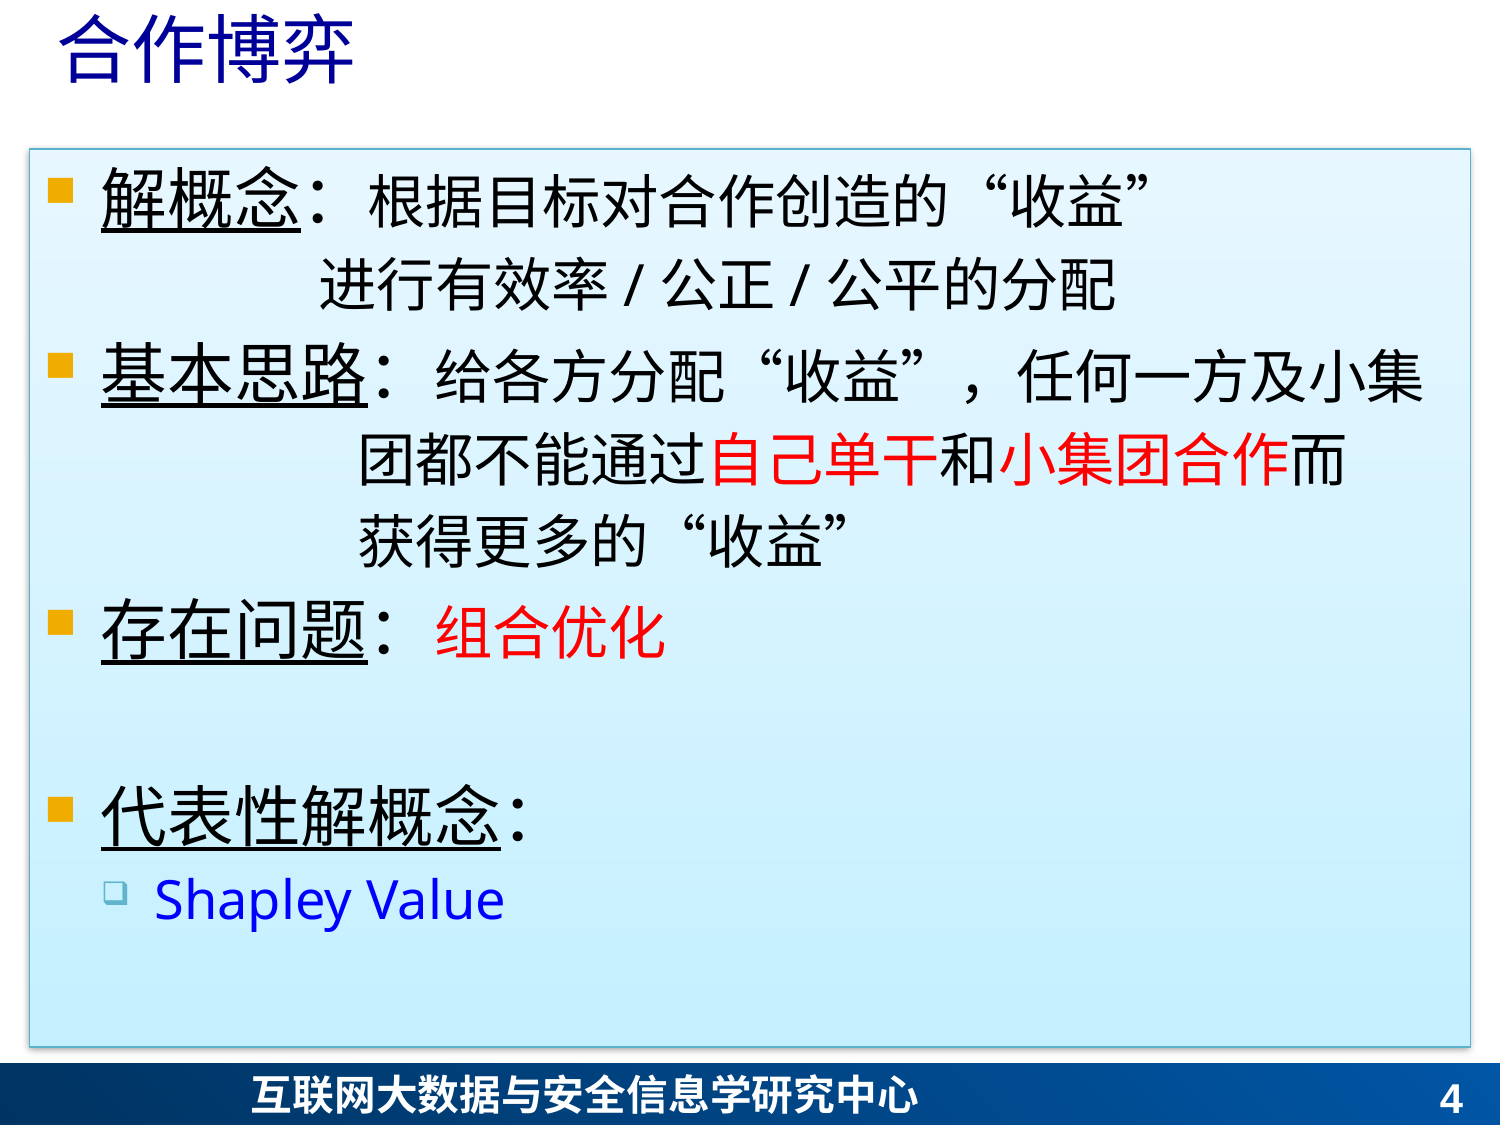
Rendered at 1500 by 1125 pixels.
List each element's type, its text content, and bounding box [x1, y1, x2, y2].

slide_number 3 [1127, 1063, 1479, 1125]
list 解概念：根据目标对合作创造的“收益” 进行有效率/公正/公平的分配 基本思路：给各方分配“收益”，任何一方及小集 团都不能通过自己单干和小集团合作而 获得更多的“收益” 存在问题：组合优化 代表性解概念： Shapley Value [29, 148, 1471, 1048]
title 合作博弈 [41, 0, 1500, 114]
